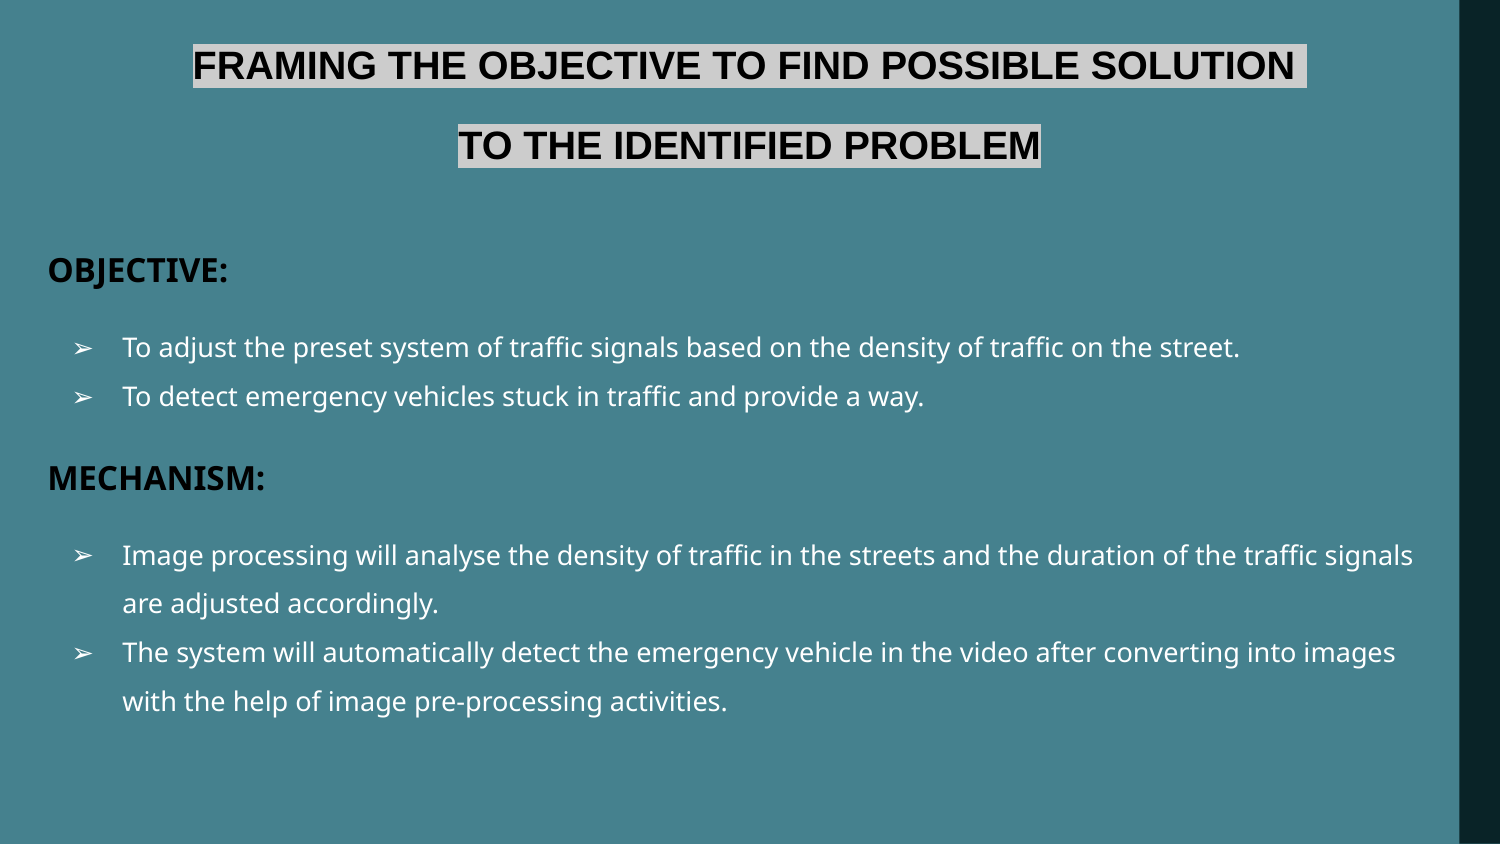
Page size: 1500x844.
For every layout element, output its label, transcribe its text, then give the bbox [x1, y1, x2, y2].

text_box OBJECTIVE: To adjust the preset system of traffic signals based on the density of traffic on the street. To detect emergency vehicles stuck in traffic and provide a way. MECHANISM: Image processing will analyse the density of traffic in the streets and the duration of the traffic signals are adjusted accordingly. The system will automatically detect the emergency vehicle in the video after converting into images with the help of image pre-processing activities. [36, 235, 1459, 723]
text_box [1459, 0, 1500, 844]
text_box FRAMING THE OBJECTIVE TO FIND POSSIBLE SOLUTION TO THE IDENTIFIED PROBLEM [36, 27, 1459, 233]
